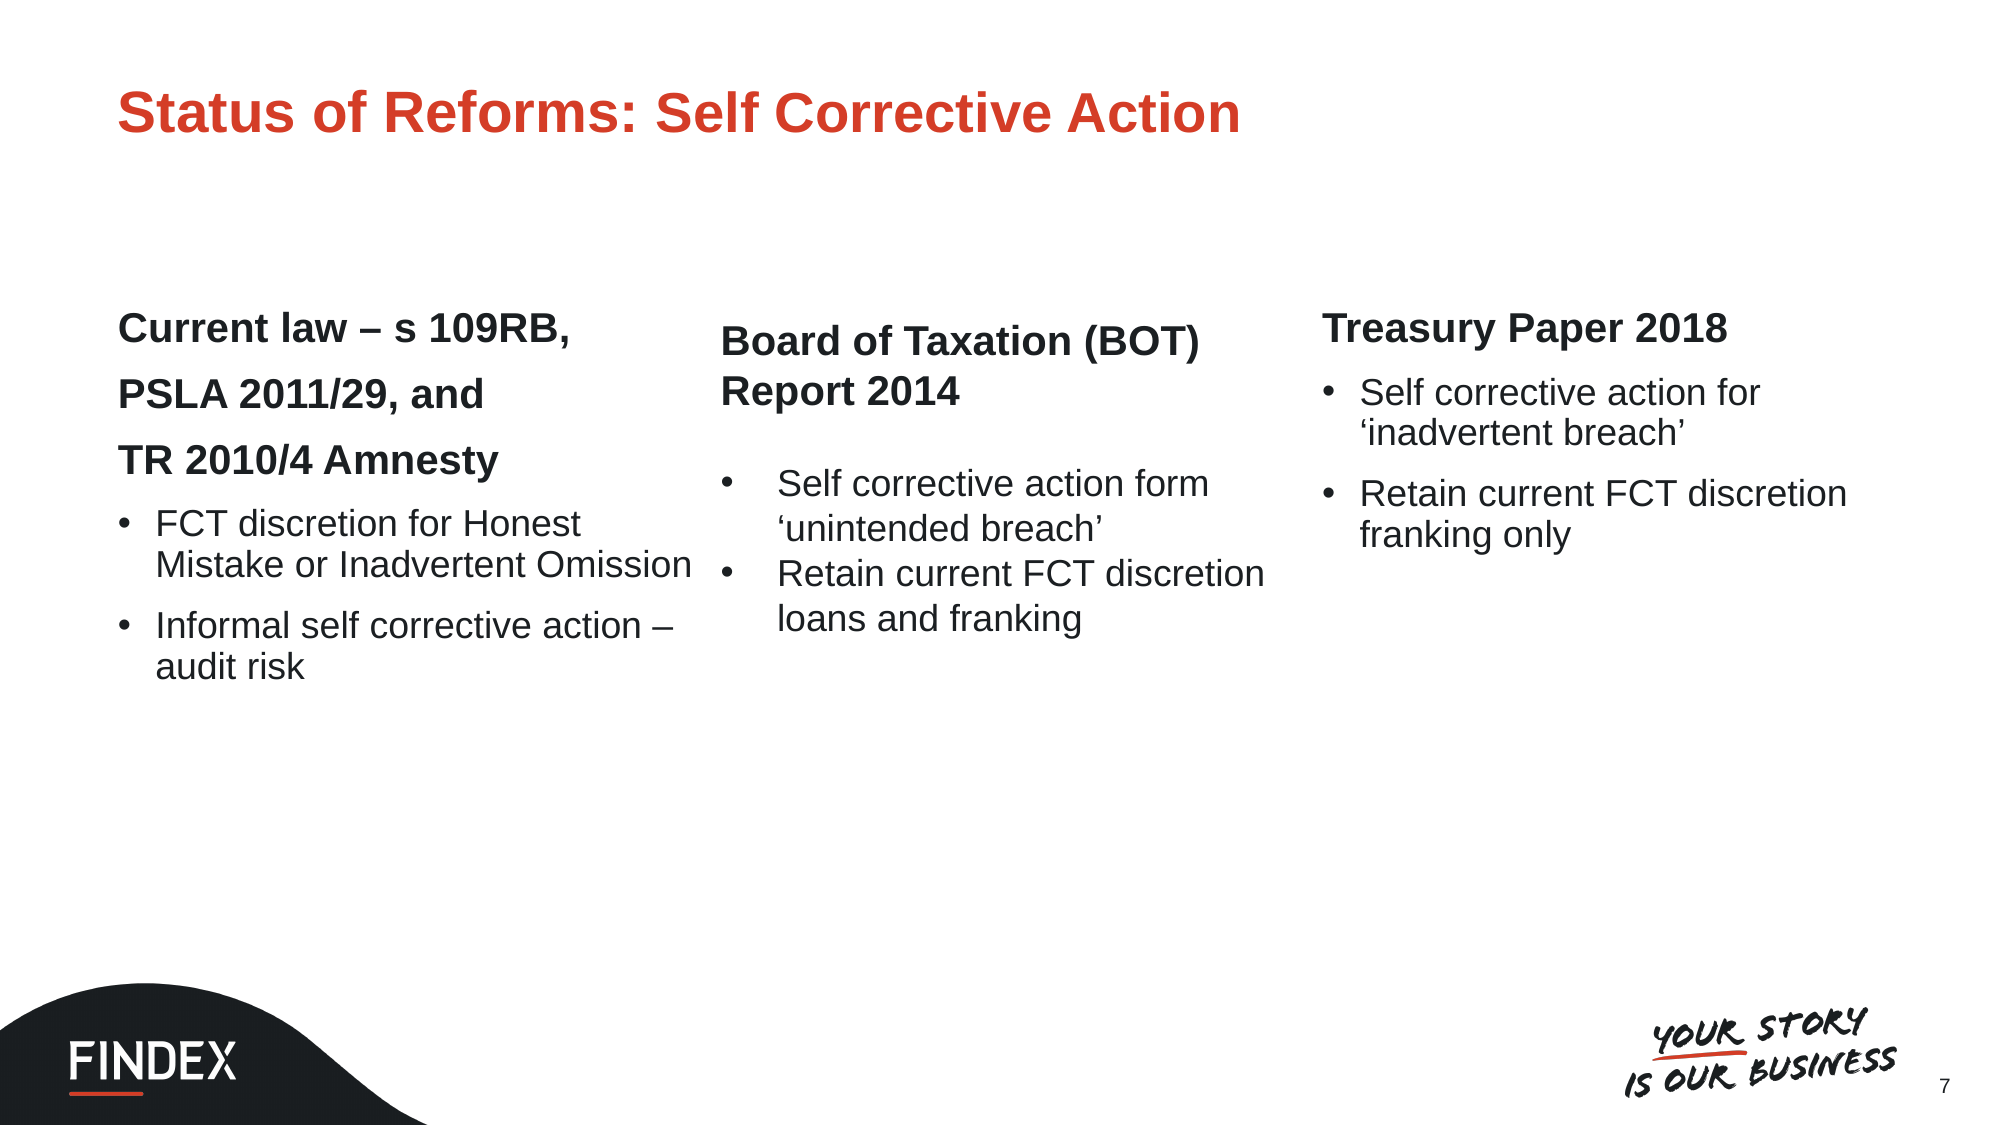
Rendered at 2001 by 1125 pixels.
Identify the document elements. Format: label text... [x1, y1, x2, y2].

text_box Treasury Paper 2018 Self corrective action for ‘inadvertent breach’ Retain current FCT discretion franking only [1307, 299, 1924, 920]
text_box Board of Taxation (BOT) Report 2014 Self corrective action form ‘unintended breach’ Retain current FCT discretion loans and franking [705, 306, 1307, 647]
list Current law – s 109RB, PSLA 2011/29, and TR 2010/4 Amnesty FCT discretion for Honest Mistake or Inadvertent Omission Informal self corrective action – audit risk [103, 299, 720, 920]
title Status of Reforms: Self Corrective Action [103, 74, 1897, 278]
picture [0, 983, 456, 1125]
picture [1625, 1007, 1897, 1098]
